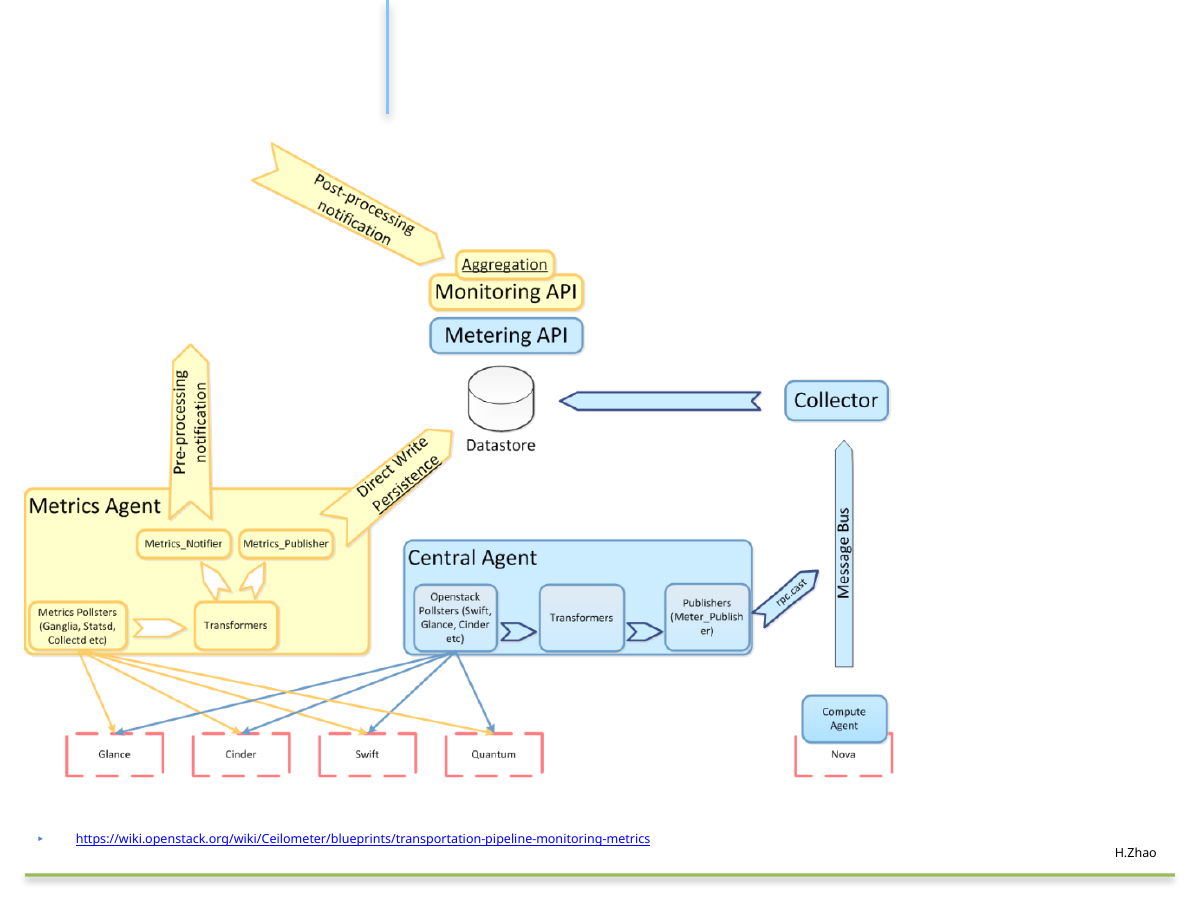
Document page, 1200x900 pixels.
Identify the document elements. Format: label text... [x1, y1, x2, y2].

list https://wiki.openstack.org/wiki/Ceilometer/blueprints/transportation-pipeline-monitoring-metrics [24, 825, 1175, 863]
picture [24, 137, 901, 794]
